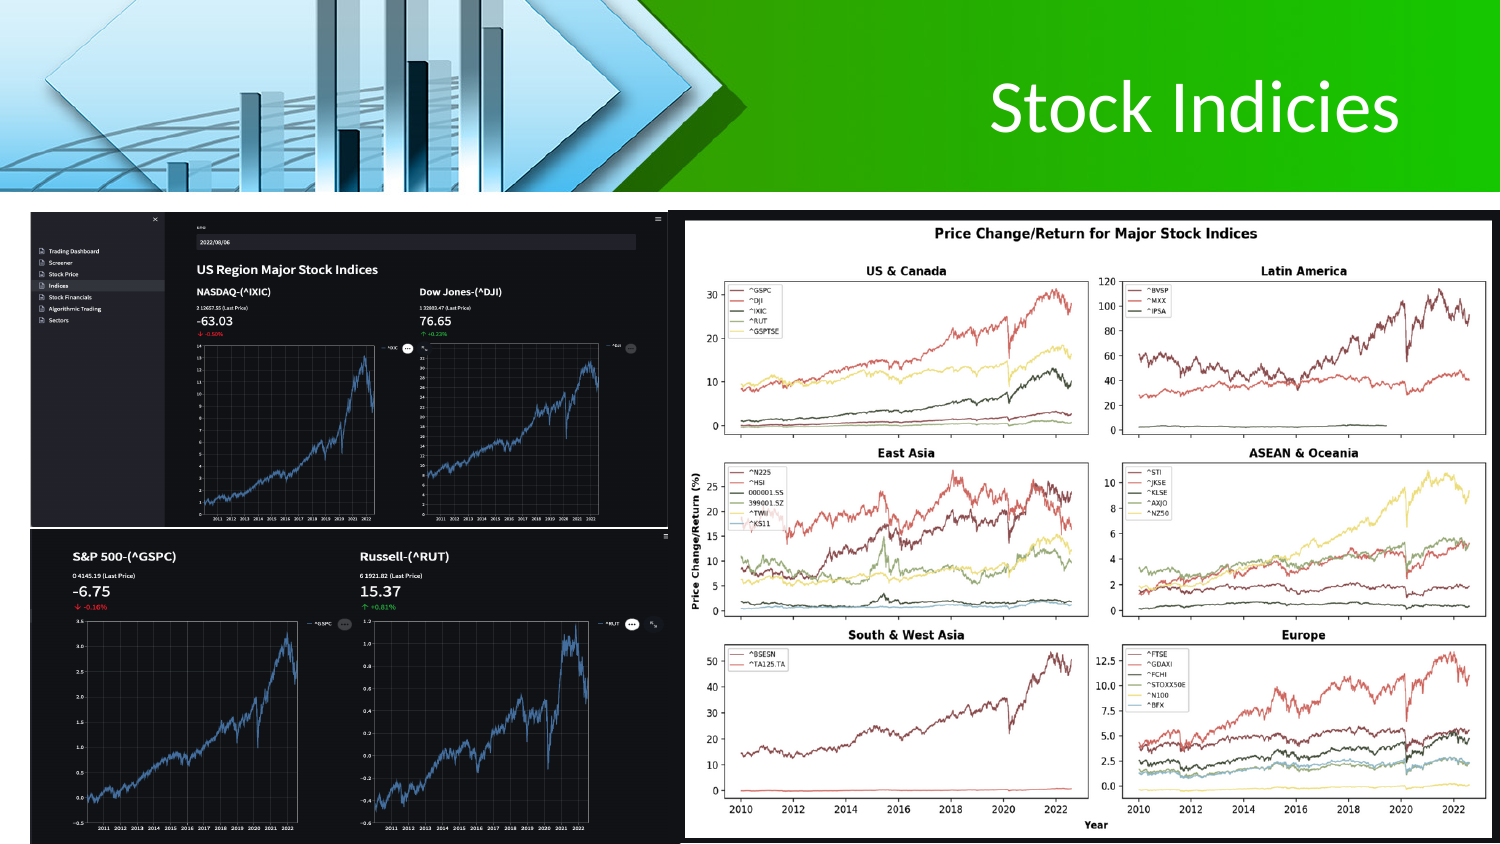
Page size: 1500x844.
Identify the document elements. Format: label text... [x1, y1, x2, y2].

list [29, 529, 662, 844]
picture [0, 0, 1500, 844]
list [29, 212, 664, 527]
title Stock Indicies [88, 39, 1417, 165]
